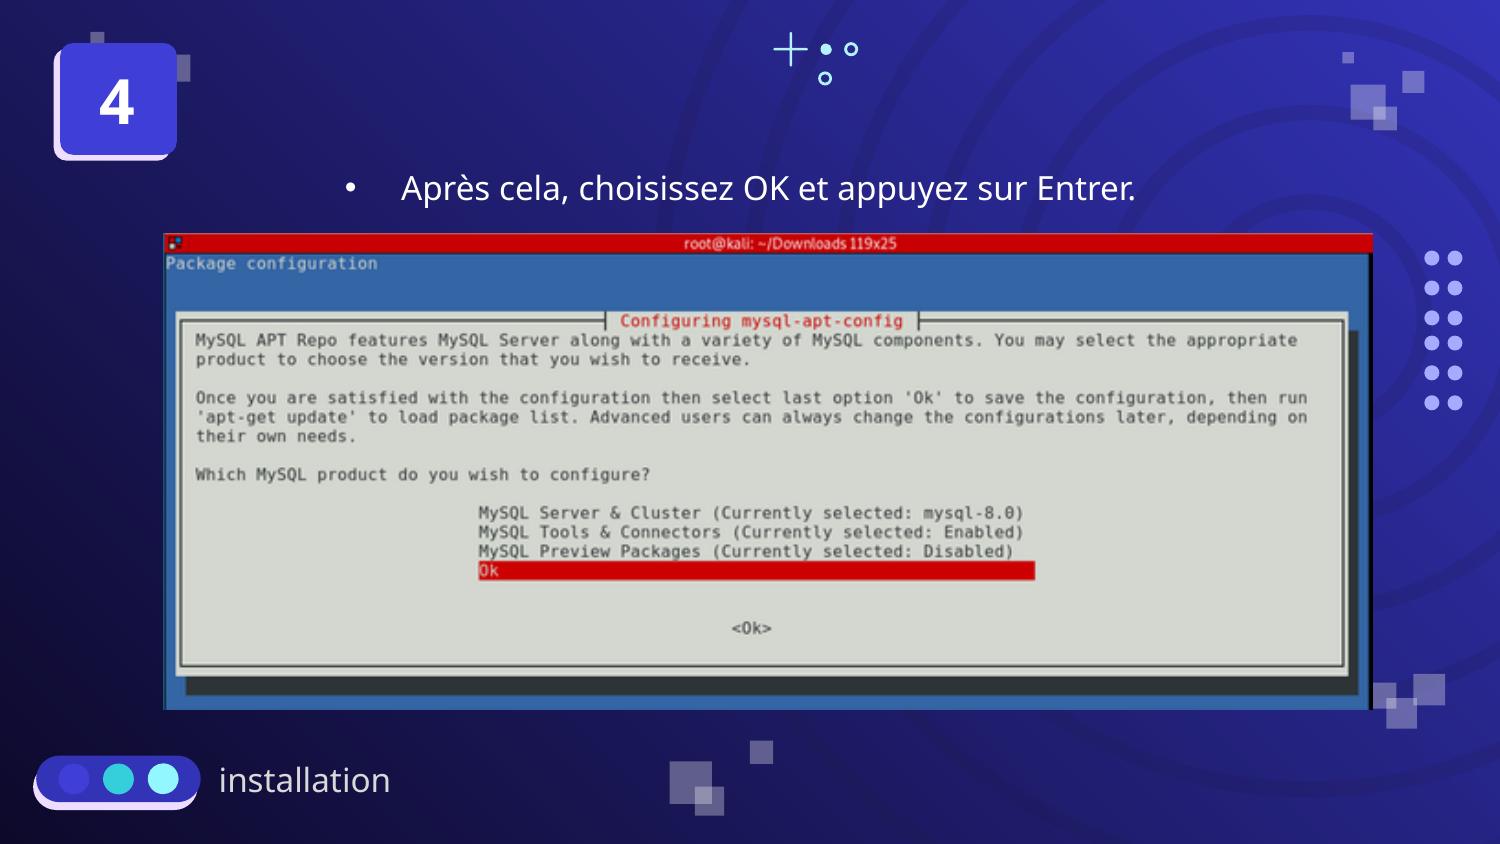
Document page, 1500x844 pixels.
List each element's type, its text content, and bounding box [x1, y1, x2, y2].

picture [162, 233, 1373, 710]
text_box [53, 42, 178, 161]
text_box Après cela, choisissez OK et appuyez sur Entrer. [329, 90, 1171, 231]
text_box installation [206, 757, 841, 803]
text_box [32, 755, 201, 811]
